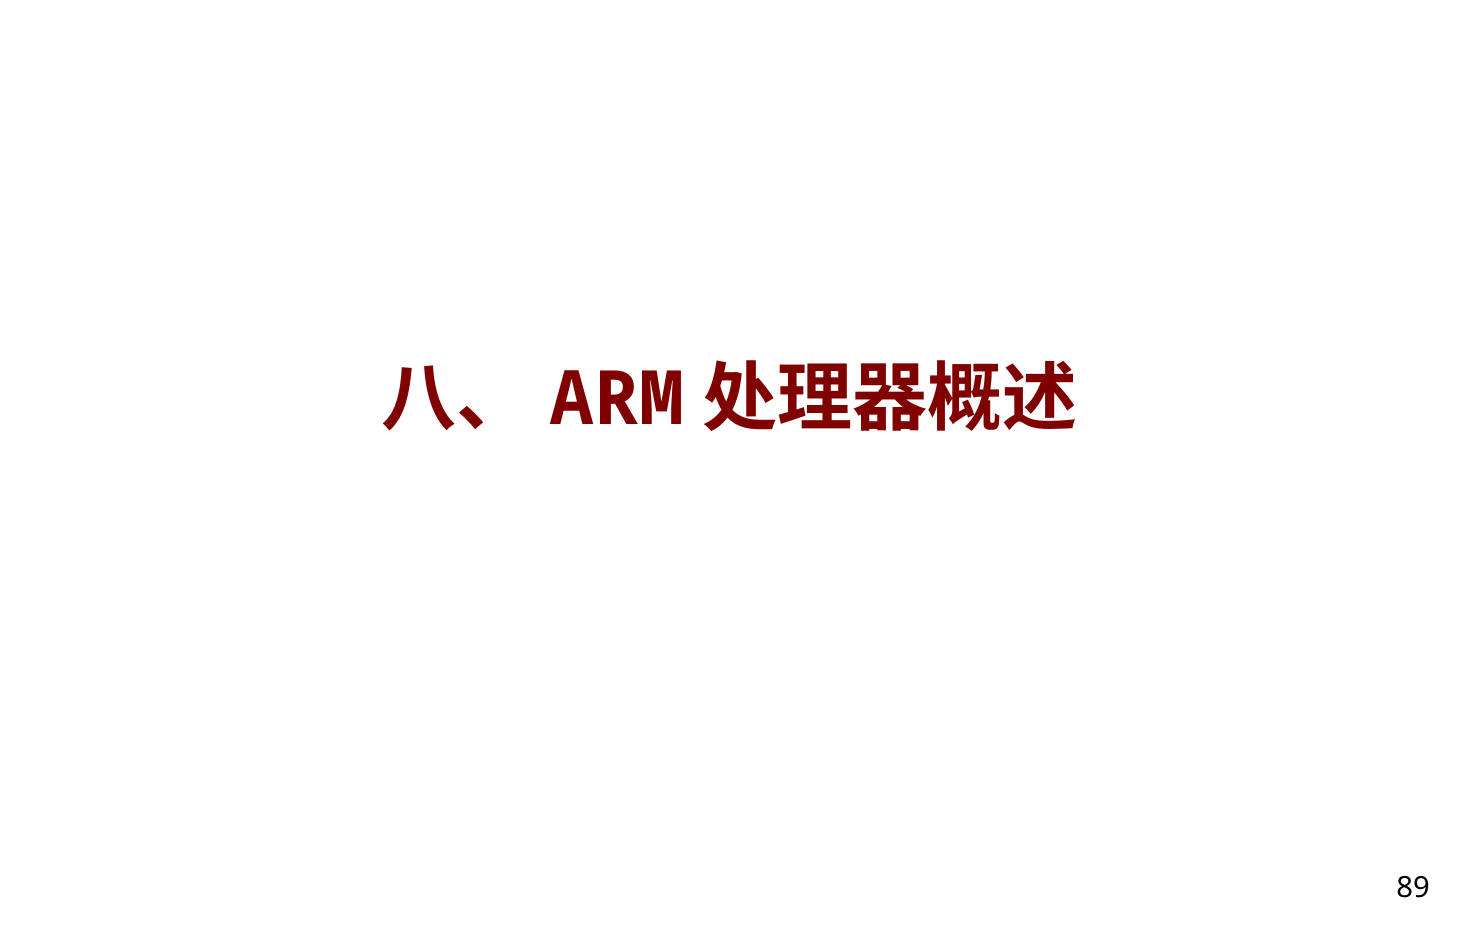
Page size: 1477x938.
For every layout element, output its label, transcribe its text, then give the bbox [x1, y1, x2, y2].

title 八、ARM处理器概述 [100, 338, 1359, 448]
slide_number 89 [1352, 853, 1446, 917]
